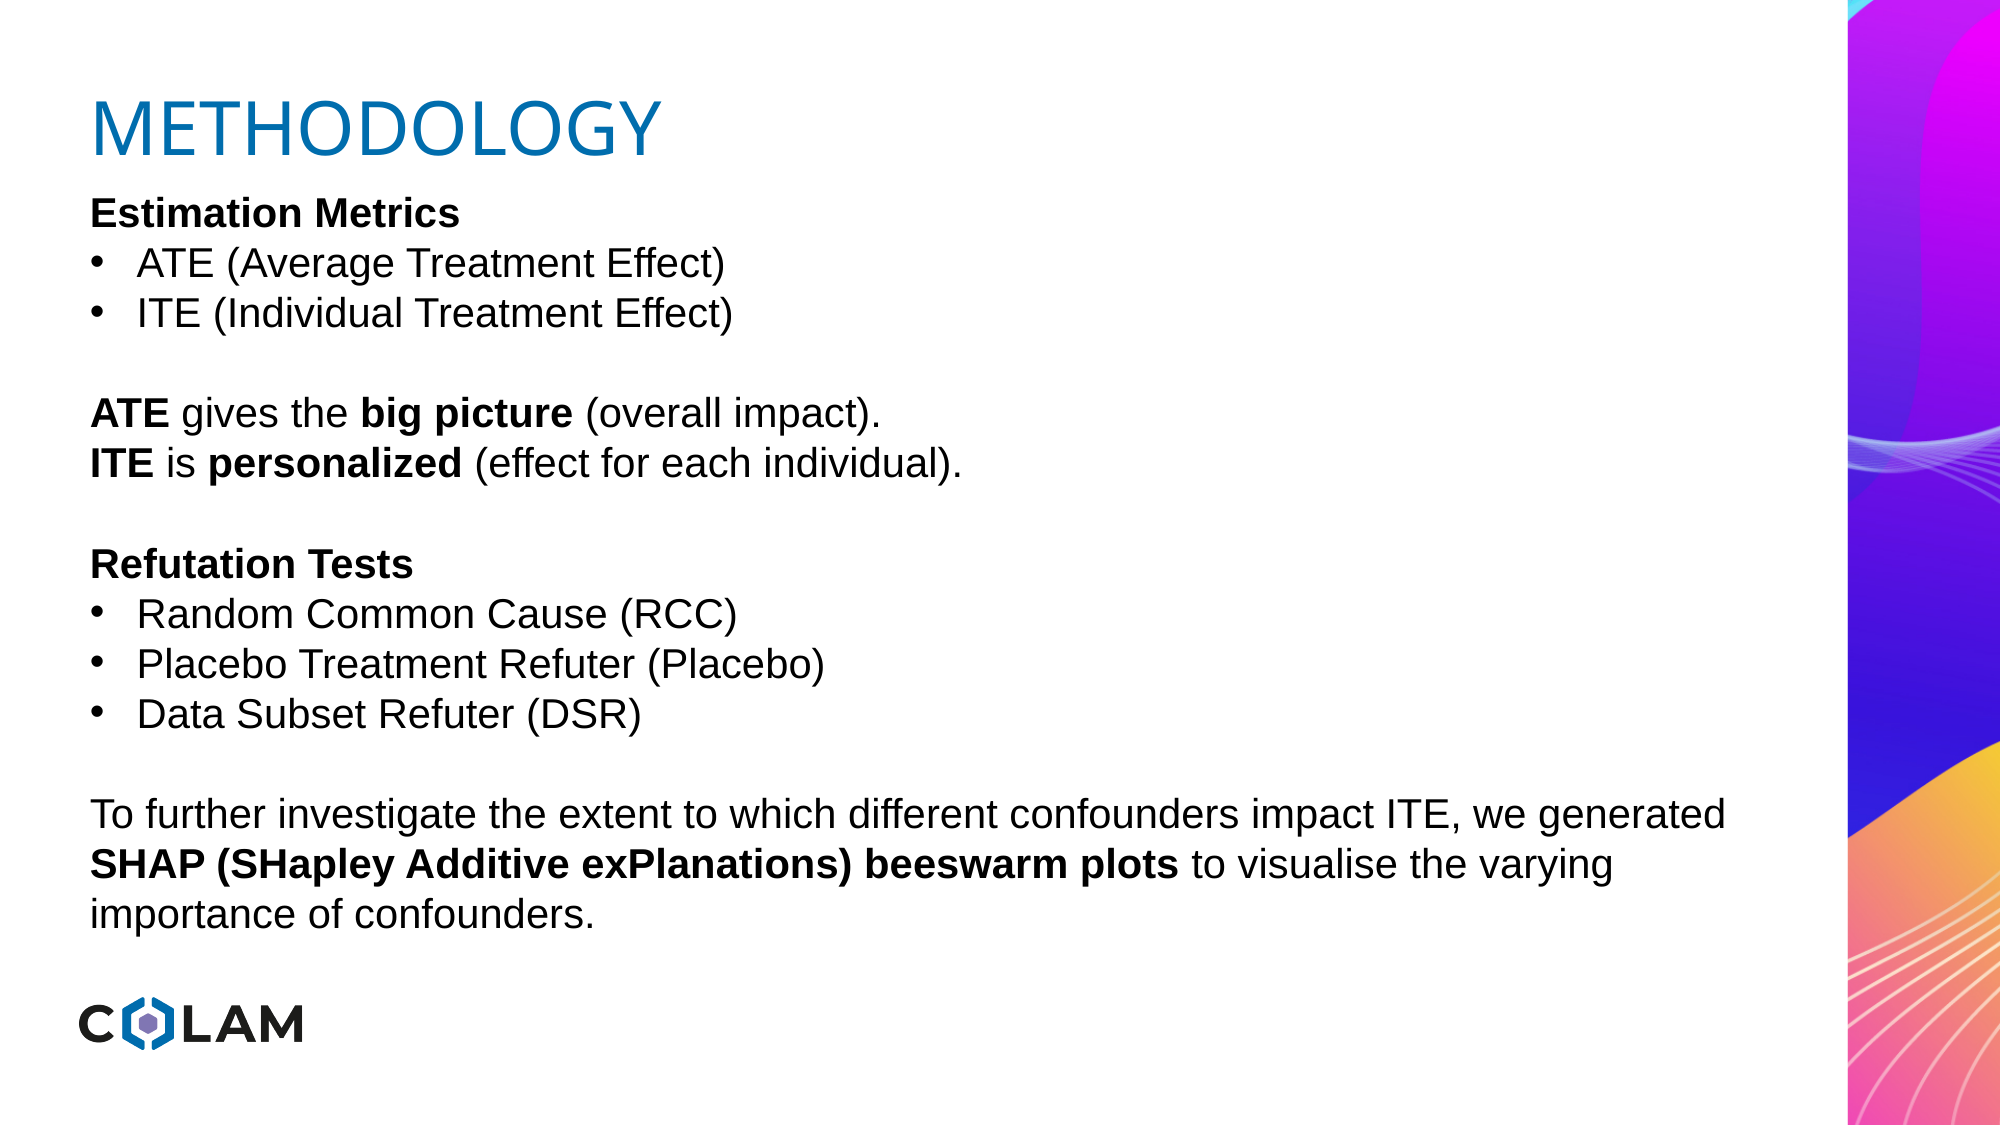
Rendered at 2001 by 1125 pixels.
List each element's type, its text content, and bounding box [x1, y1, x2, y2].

text_box METHODOLOGY [74, 72, 1136, 178]
text_box Estimation Metrics ATE (Average Treatment Effect) ITE (Individual Treatment Effect) ATE gives the big picture (overall impact). ITE is personalized (effect for each individual). Refutation Tests Random Common Cause (RCC) Placebo Treatment Refuter (Placebo) Data Subset Refuter (DSR) To further investigate the extent to which different confounders impact ITE, we generated SHAP (SHapley Additive exPlanations) beeswarm plots to visualise the varying importance of confounders. [75, 178, 1784, 1125]
picture [1847, 0, 2000, 1125]
